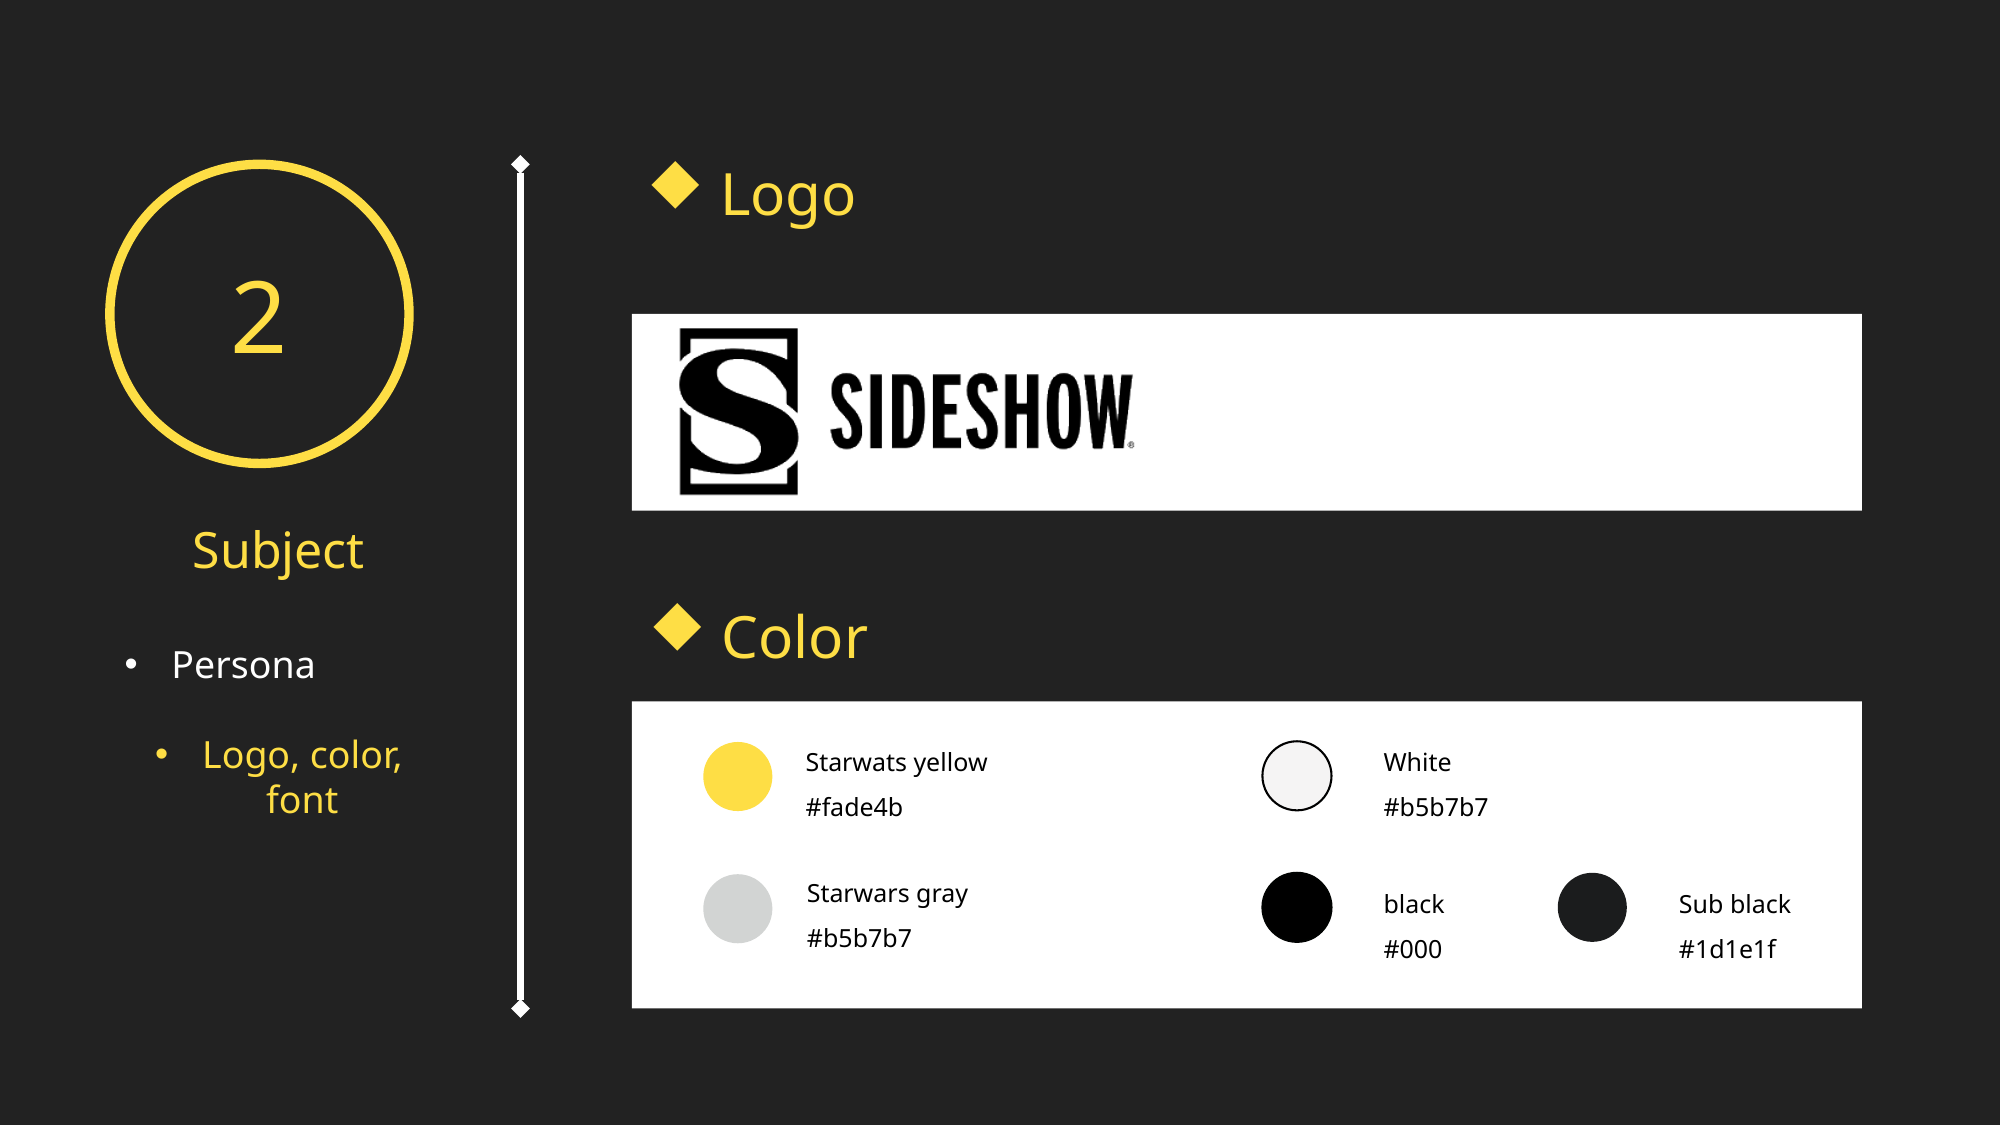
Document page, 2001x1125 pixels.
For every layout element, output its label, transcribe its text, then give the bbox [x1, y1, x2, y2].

text_box [702, 873, 774, 945]
picture [678, 327, 1137, 497]
text_box [1261, 871, 1333, 943]
text_box 2 [108, 163, 411, 465]
text_box black #000 [1368, 866, 1532, 971]
text_box [631, 313, 1863, 512]
text_box Starwars gray #b5b7b7 [792, 854, 1118, 960]
text_box White #b5b7b7 [1368, 724, 1532, 829]
text_box Sub black #1d1e1f [1664, 866, 1828, 971]
text_box Logo [631, 149, 1346, 235]
text_box [702, 740, 774, 813]
text_box Subject [109, 510, 448, 586]
text_box Starwats yellow #fade4b [790, 724, 1117, 829]
text_box Color [633, 592, 1348, 678]
text_box Persona Logo, color, font [109, 633, 448, 874]
text_box [1261, 740, 1333, 812]
text_box [631, 700, 1863, 1009]
text_box [1556, 871, 1628, 943]
